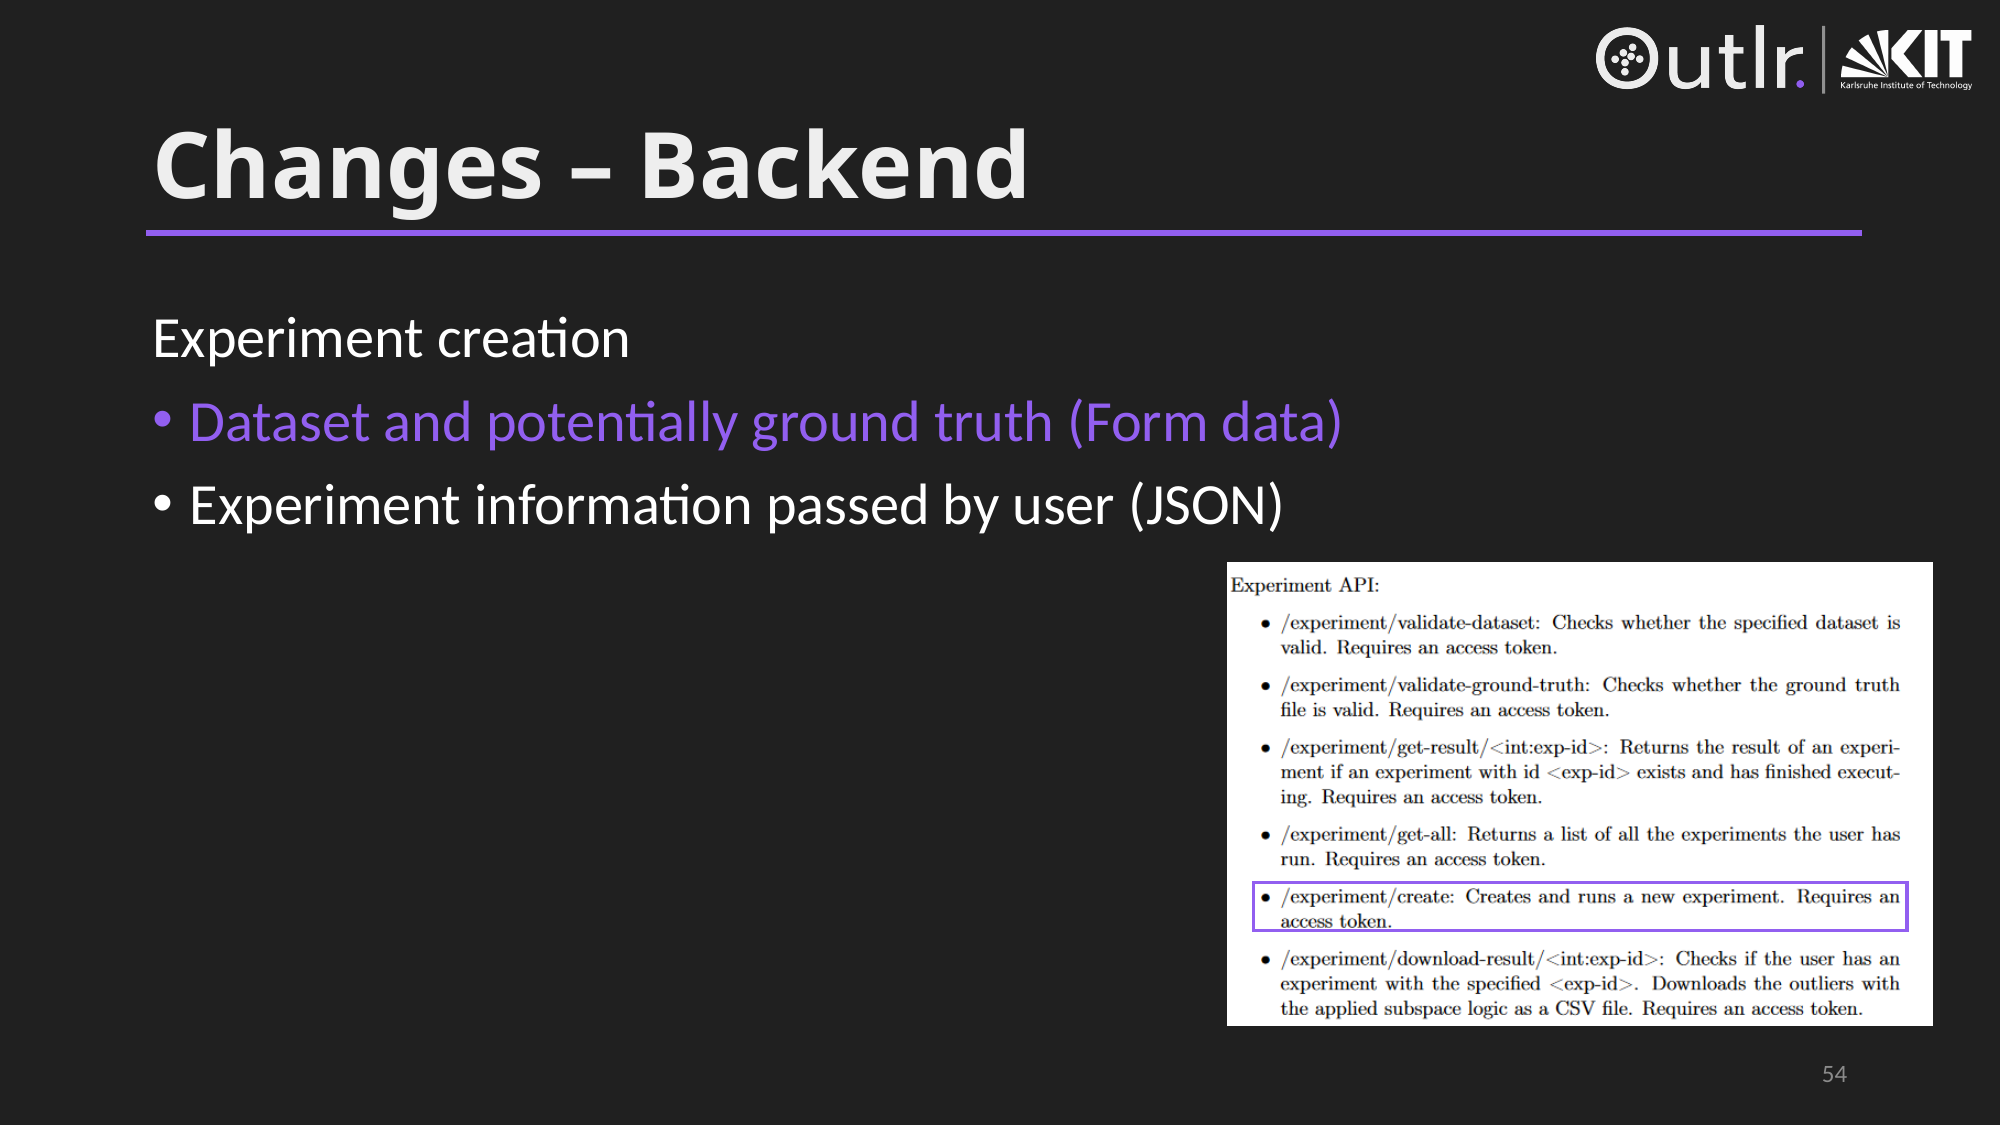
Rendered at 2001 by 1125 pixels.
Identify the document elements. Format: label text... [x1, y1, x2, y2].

list Experiment creation Dataset and potentially ground truth (Form data) Experiment information passed by user (JSON) [137, 299, 1863, 1014]
title Changes – Backend [137, 59, 1863, 278]
picture [1578, 0, 1839, 59]
picture [1841, 30, 1972, 90]
picture [1227, 562, 1933, 1026]
slide_number 54 [1412, 1042, 1863, 1103]
